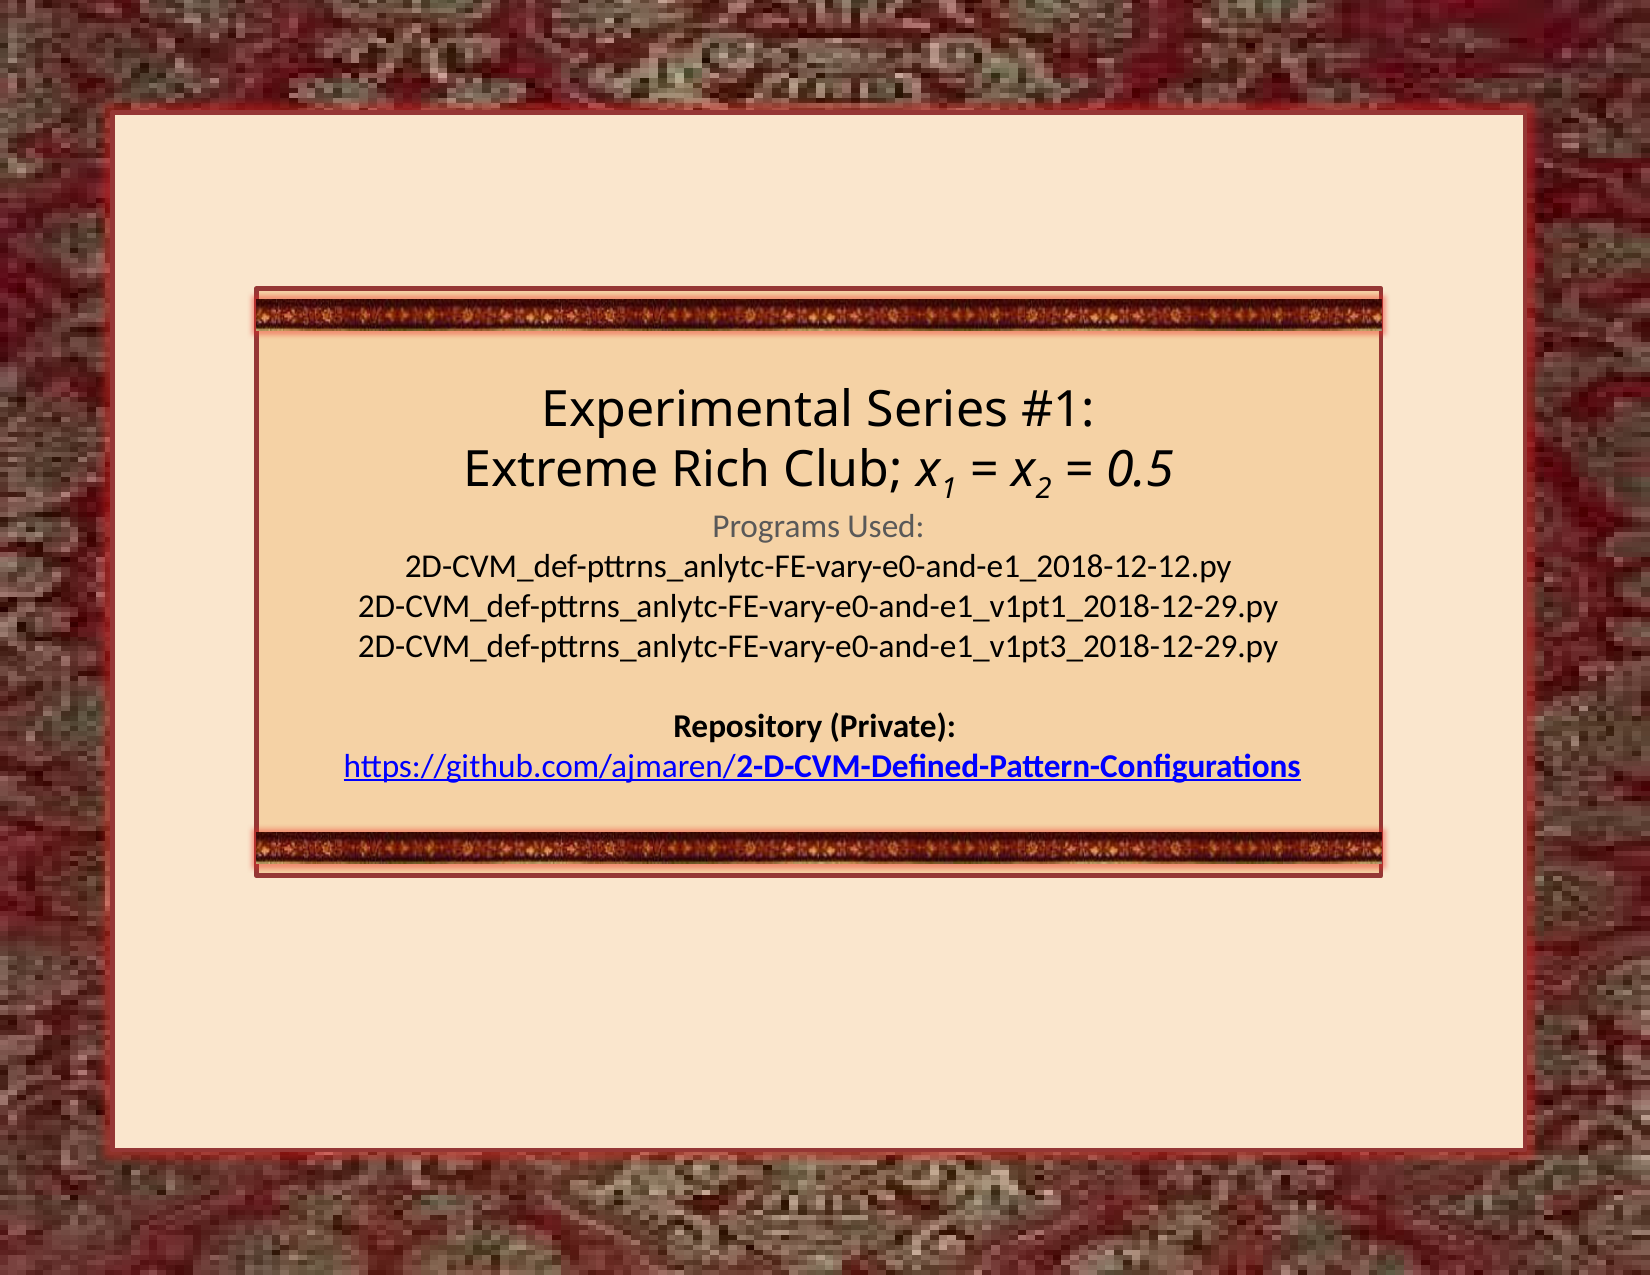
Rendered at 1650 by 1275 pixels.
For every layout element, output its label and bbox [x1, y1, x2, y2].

picture [0, 0, 1650, 1275]
text_box [255, 289, 1382, 876]
